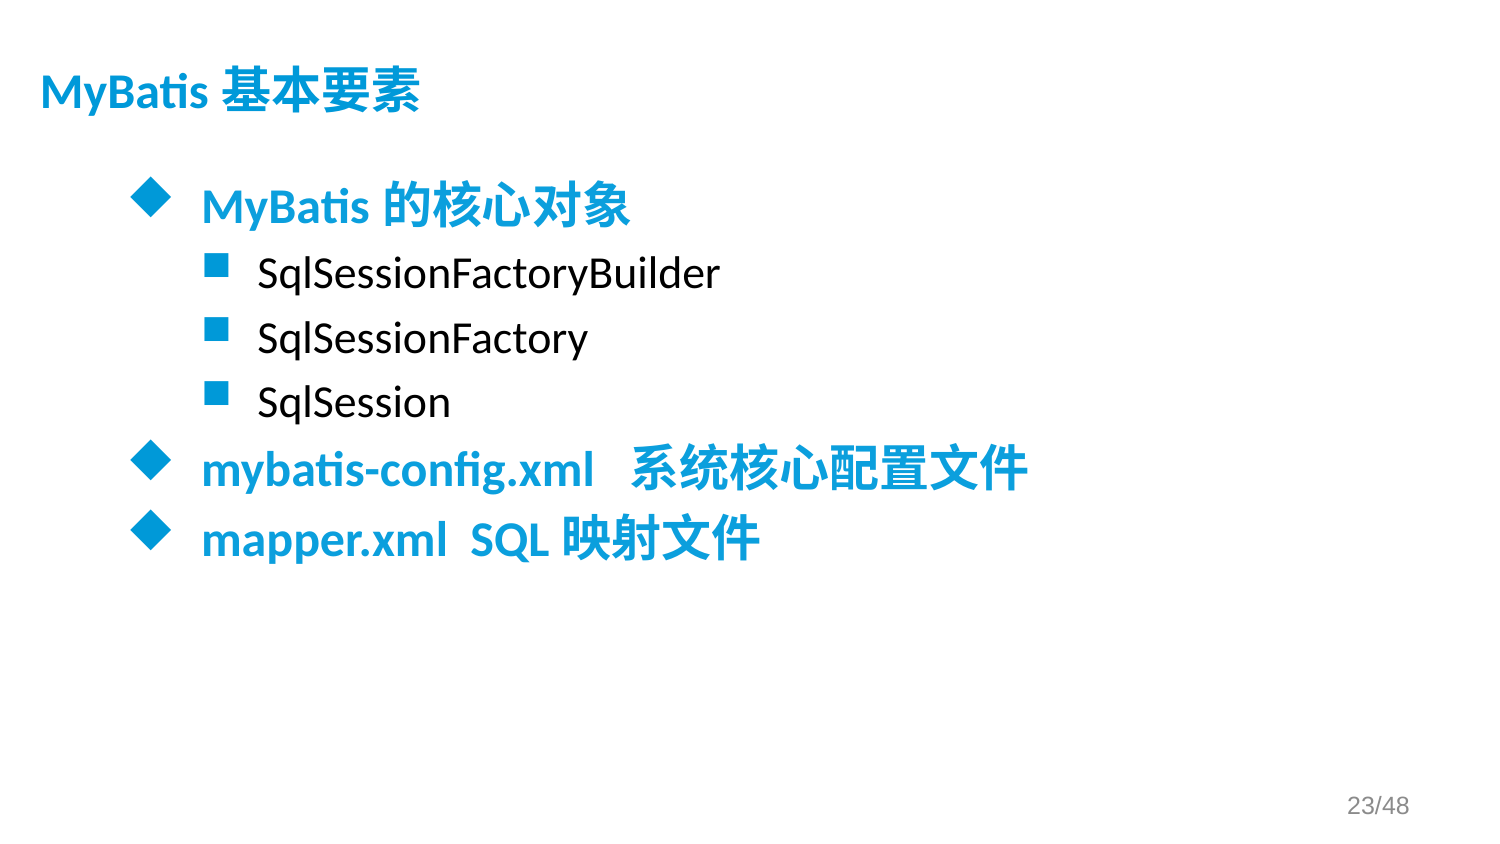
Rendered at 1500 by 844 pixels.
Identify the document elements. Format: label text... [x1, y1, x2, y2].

title MyBatis基本要素 [39, 33, 1383, 151]
slide_number /48 [1074, 782, 1425, 828]
list MyBatis的核心对象 SqlSessionFactoryBuilder SqlSessionFactory SqlSession mybatis-config.xml 系统核心配置文件 mapper.xml SQL映射文件 [110, 166, 1385, 724]
